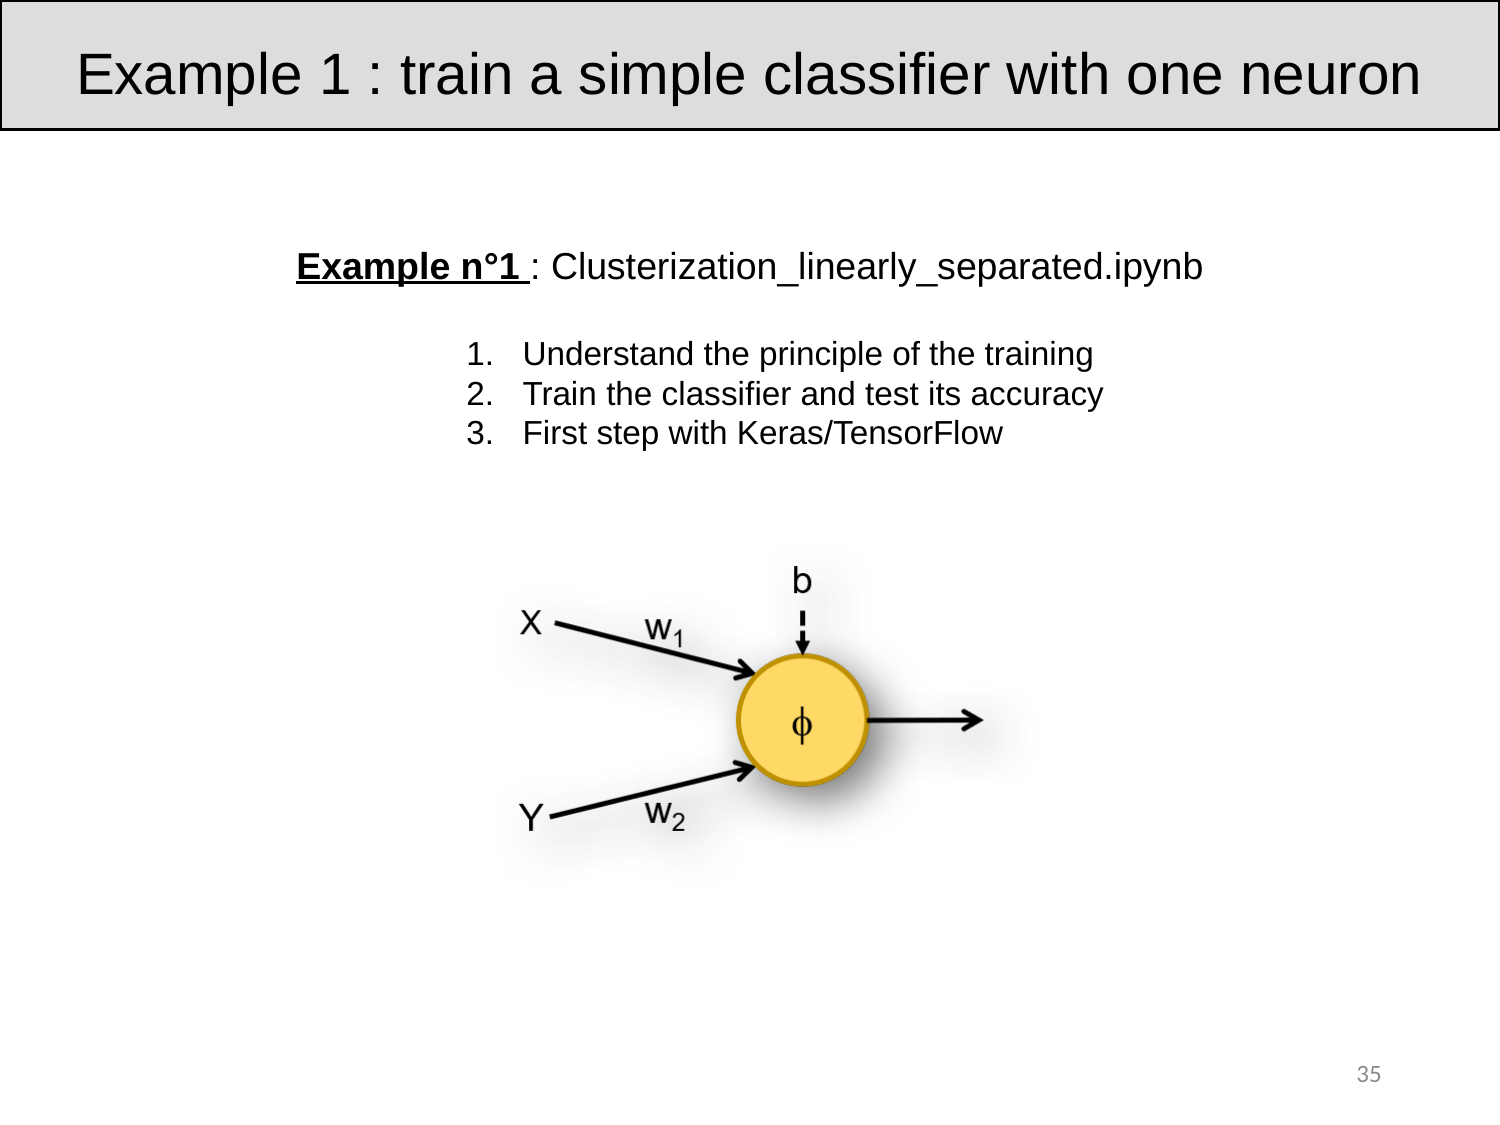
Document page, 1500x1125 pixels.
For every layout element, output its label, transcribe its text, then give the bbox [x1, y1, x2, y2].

slide_number 35 [1059, 1042, 1397, 1103]
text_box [0, 0, 1500, 130]
picture [493, 545, 1007, 863]
text_box Example n°1 : Clusterization_linearly_separated.ipynb Understand the principle of the training Train the classifier and test its accuracy First step with Keras/TensorFlow [151, 234, 1349, 504]
